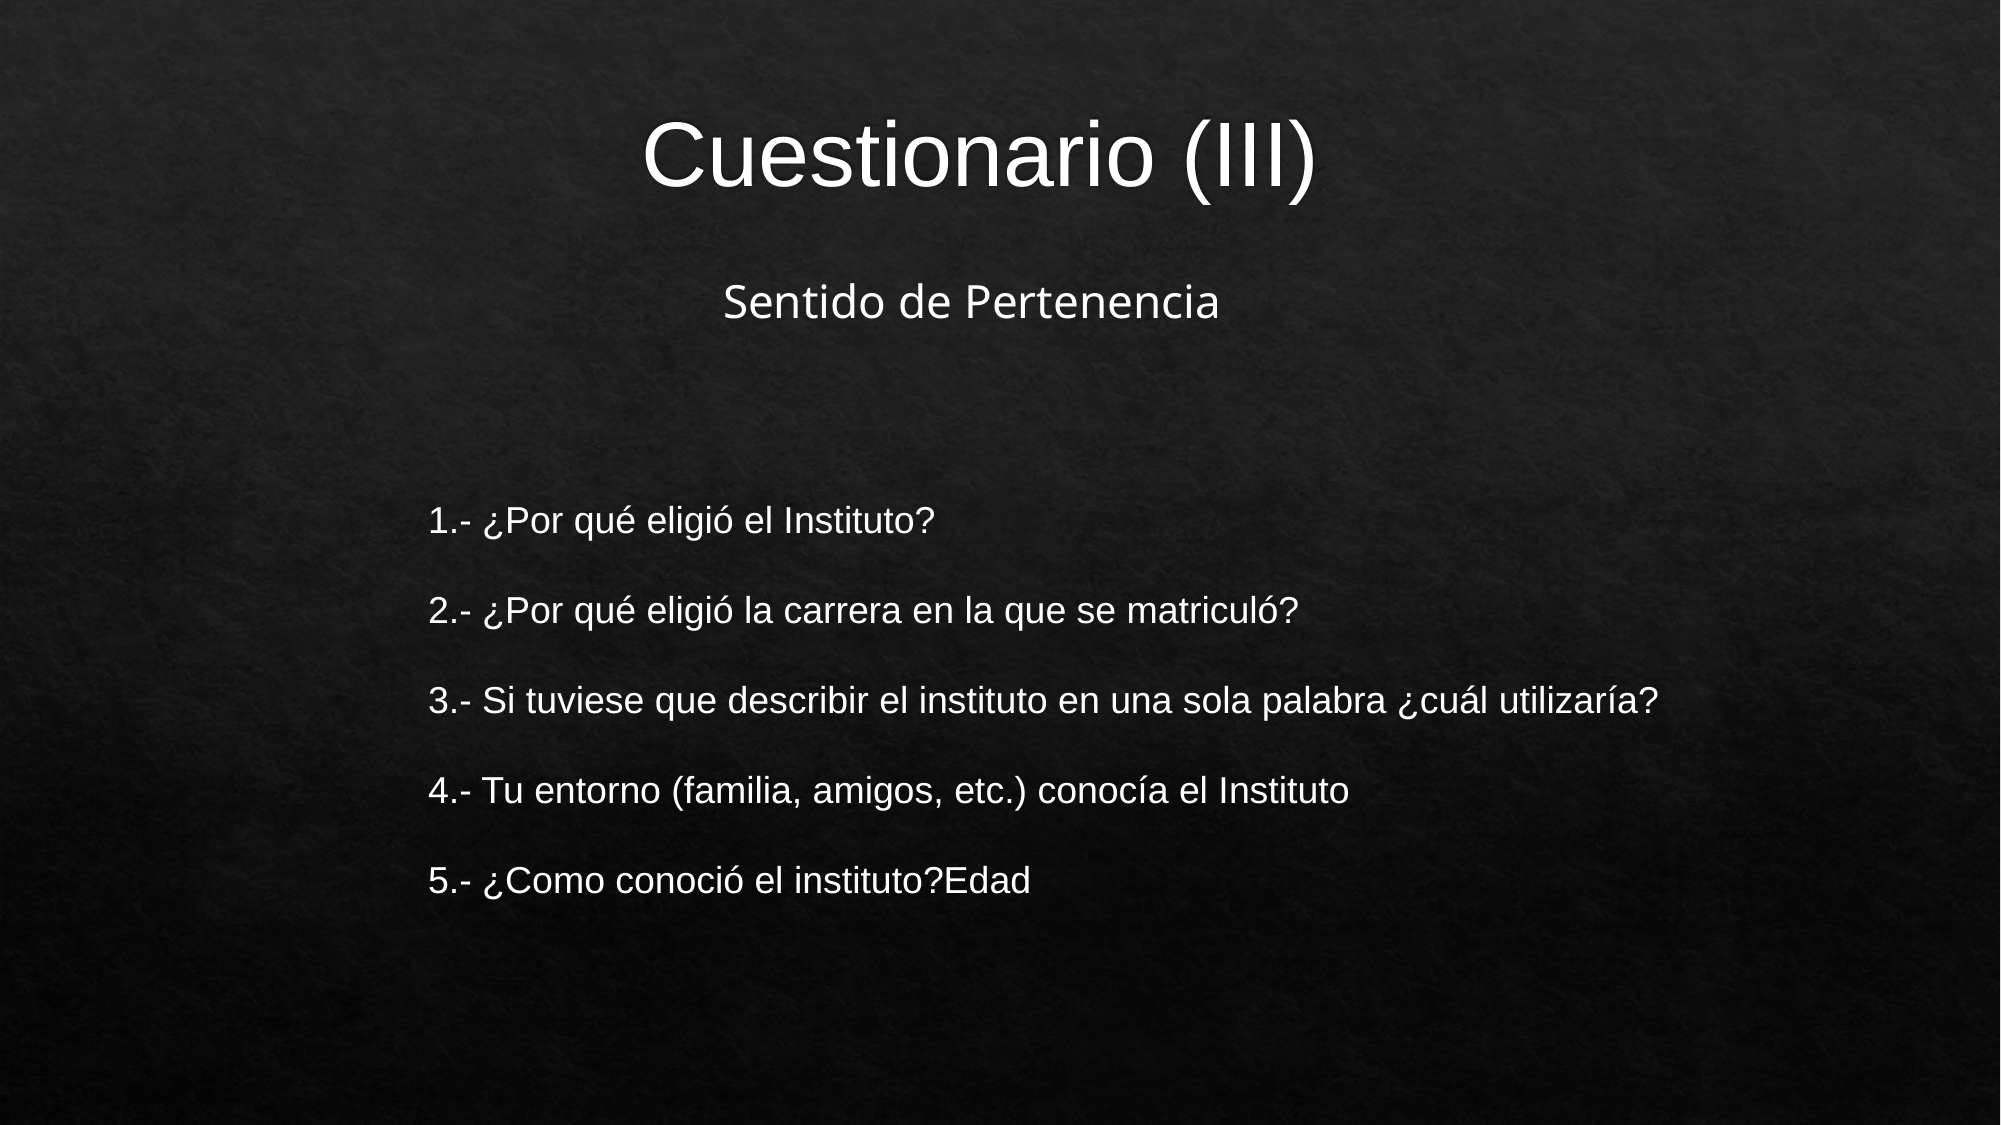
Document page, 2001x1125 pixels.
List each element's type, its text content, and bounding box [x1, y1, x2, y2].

title Cuestionario (III) [206, 0, 1756, 300]
picture [0, 0, 2001, 1125]
text_box 1.- ¿Por qué eligió el Instituto? 2.- ¿Por qué eligió la carrera en la que se matriculó? 3.- Si tuviese que describir el instituto en una sola palabra ¿cuál utilizaría? 4.- Tu entorno (familia, amigos, etc.) conocía el Instituto 5.- ¿Como conoció el instituto?Edad [413, 489, 1713, 1008]
text_box Sentido de Pertenencia [708, 265, 1300, 388]
